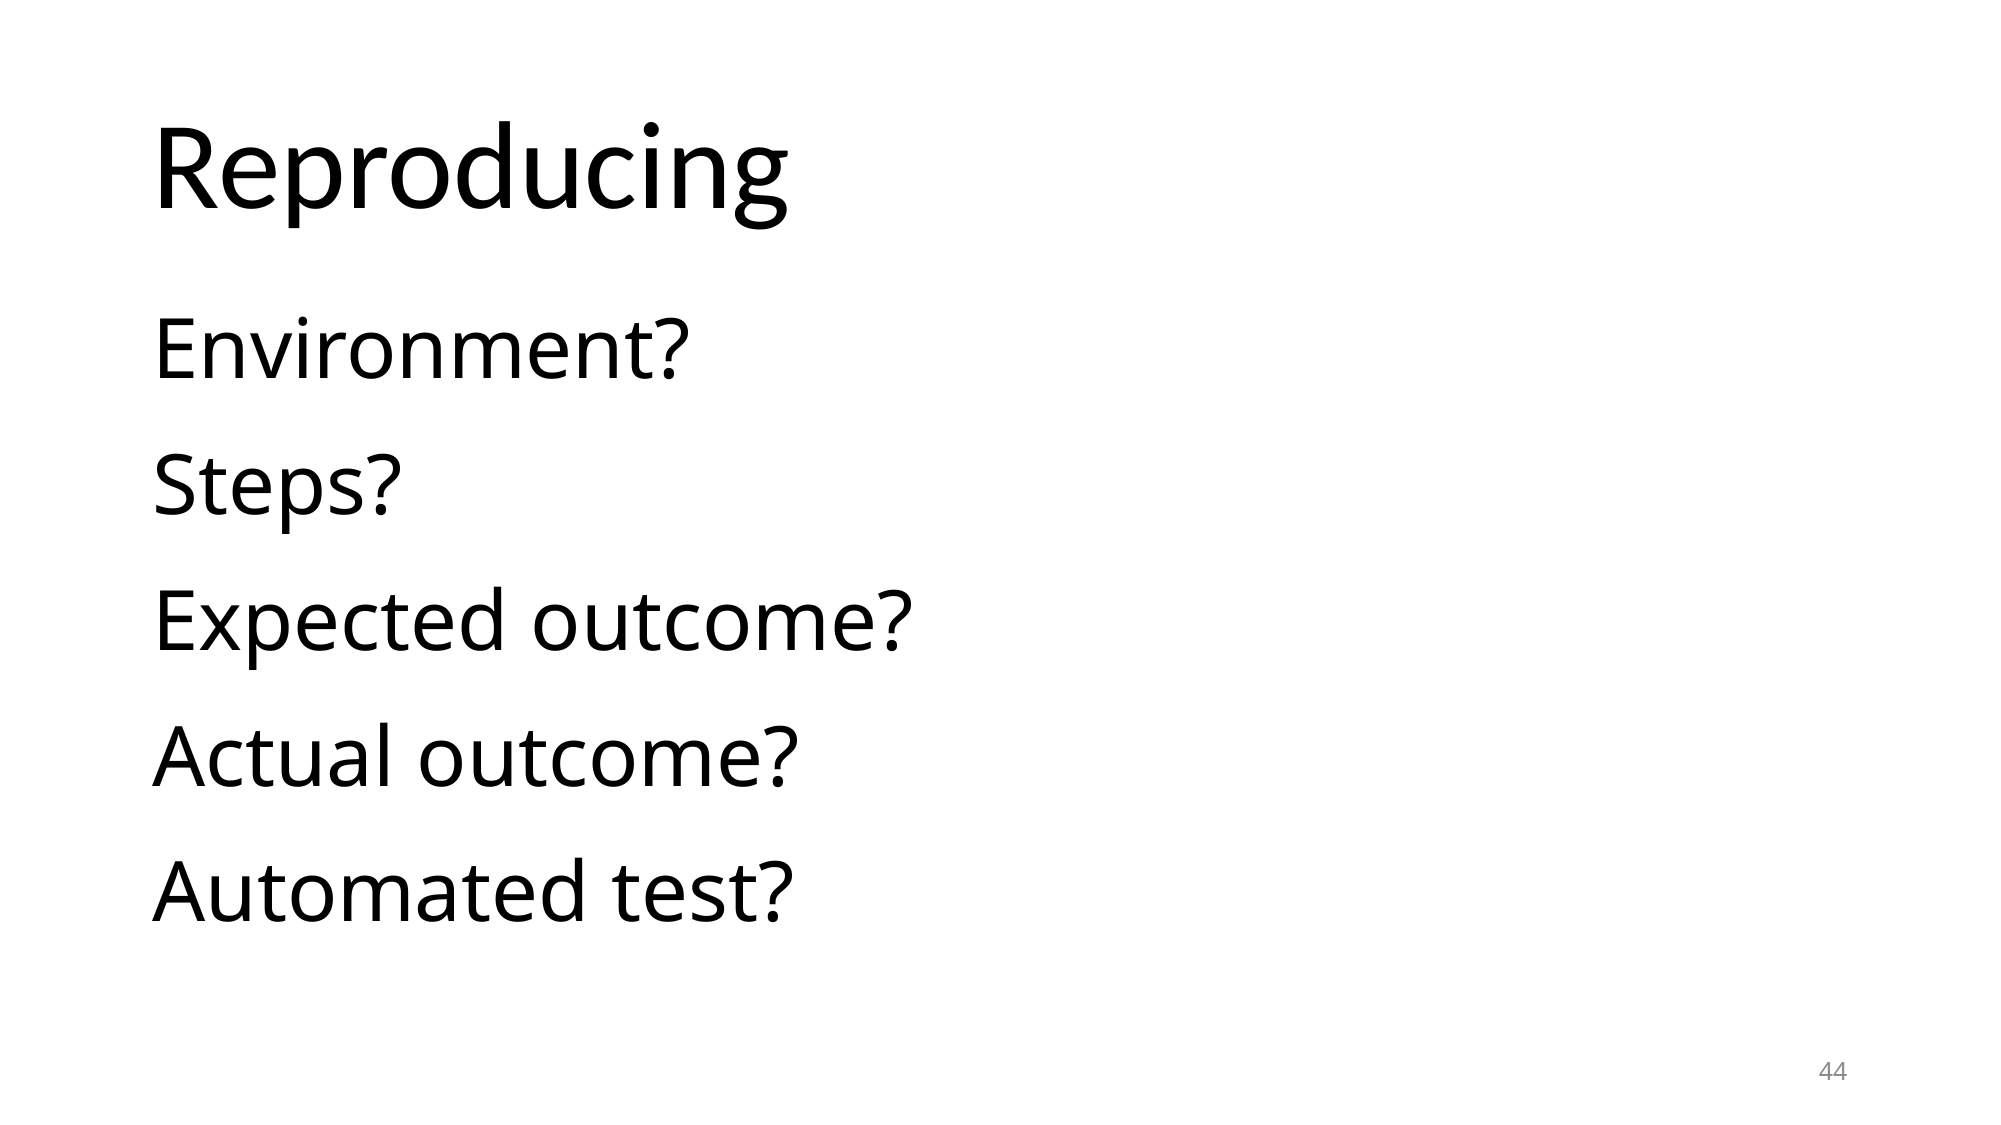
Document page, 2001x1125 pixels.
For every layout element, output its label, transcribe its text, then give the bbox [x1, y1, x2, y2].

slide_number 44 [1412, 1042, 1863, 1103]
list Environment? Steps? Expected outcome? Actual outcome? Automated test? [137, 299, 1863, 1014]
title Reproducing [137, 59, 1863, 278]
